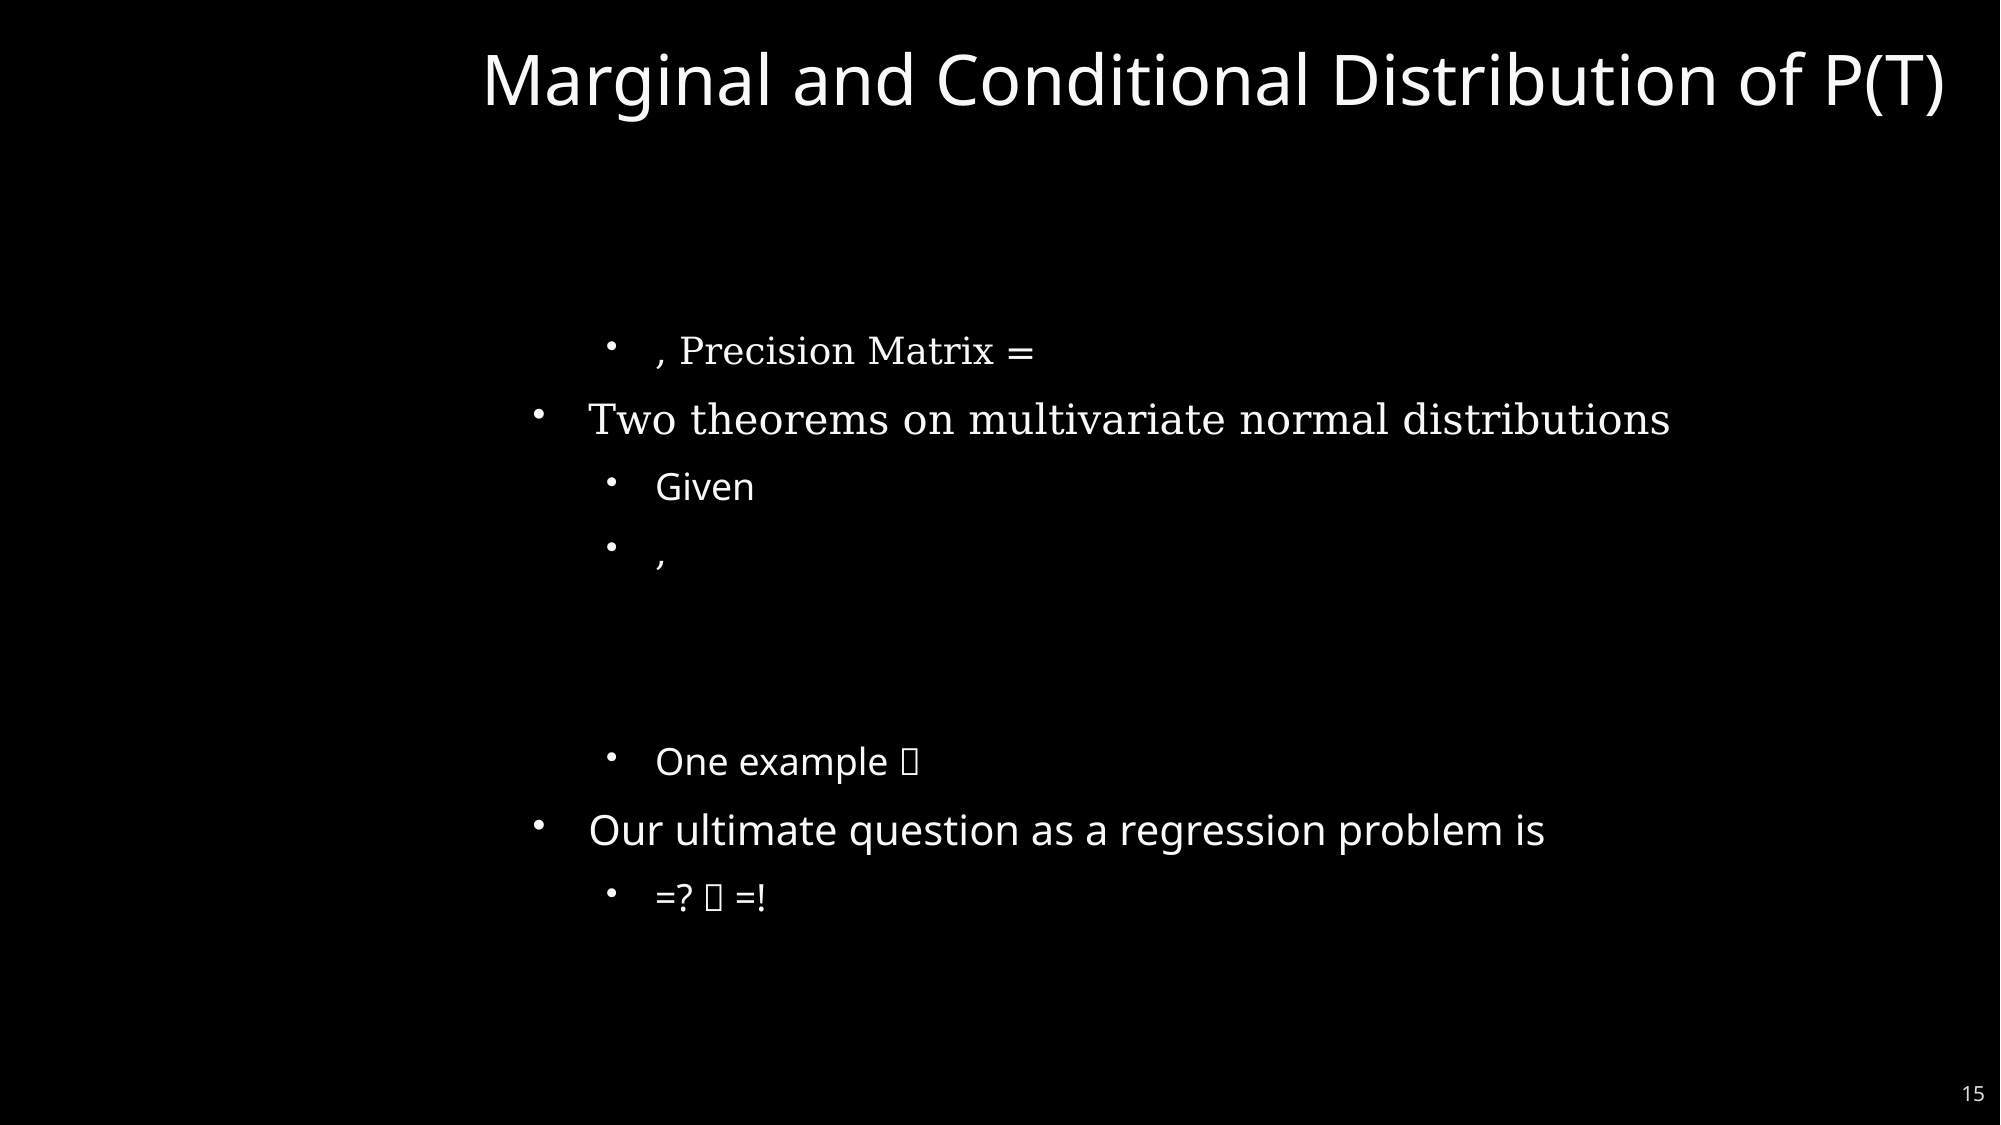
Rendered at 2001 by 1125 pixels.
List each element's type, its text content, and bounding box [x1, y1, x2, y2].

slide_number 15 [1876, 1065, 2000, 1125]
title Marginal and Conditional Distribution of P(T) [428, 0, 2000, 157]
